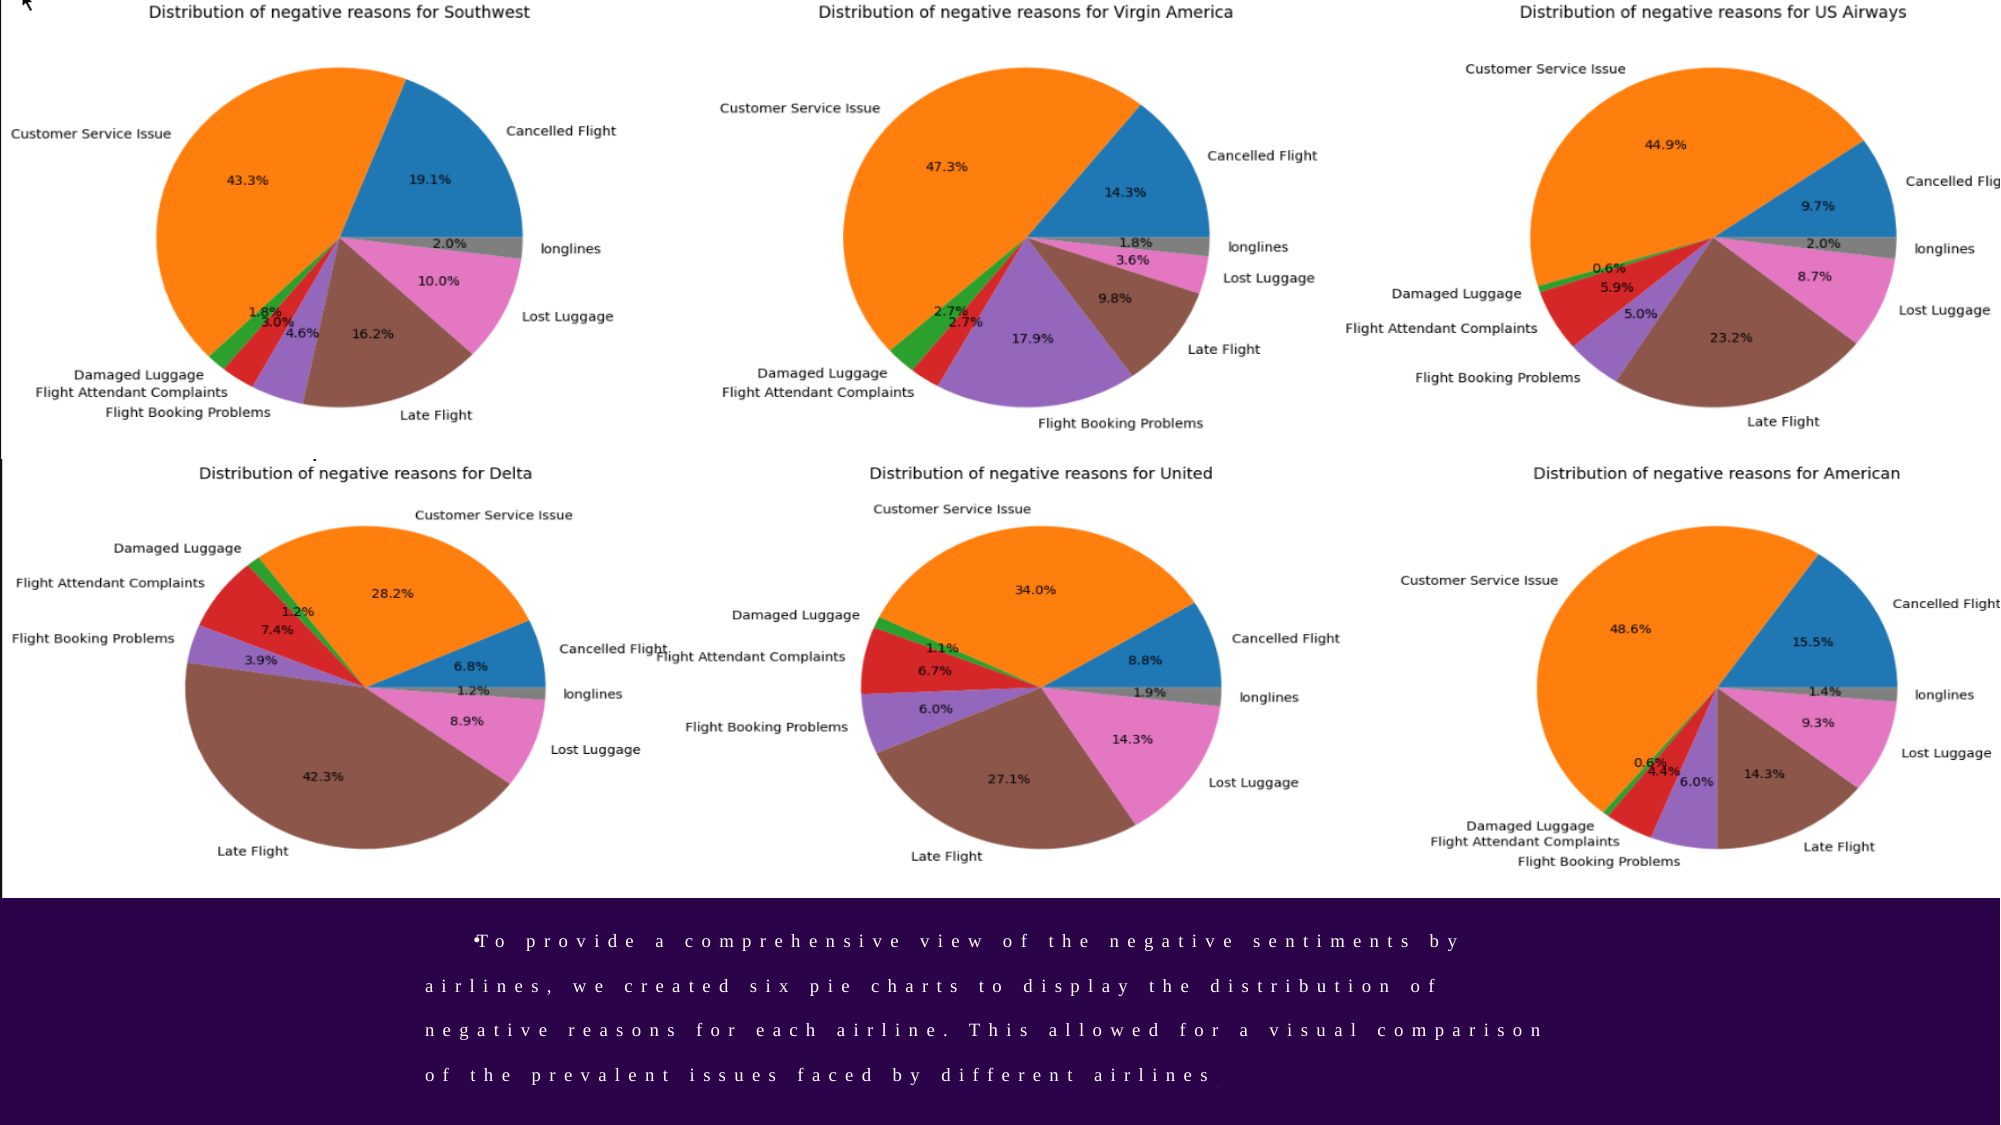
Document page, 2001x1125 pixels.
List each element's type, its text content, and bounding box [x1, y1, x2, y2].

list To provide a comprehensive view of the negative sentiments by airlines, we created six pie charts to display the distribution of negative reasons for each airline. This allowed for a visual comparison of the prevalent issues faced by different airlines. [410, 898, 1590, 1094]
picture [0, 0, 2000, 898]
